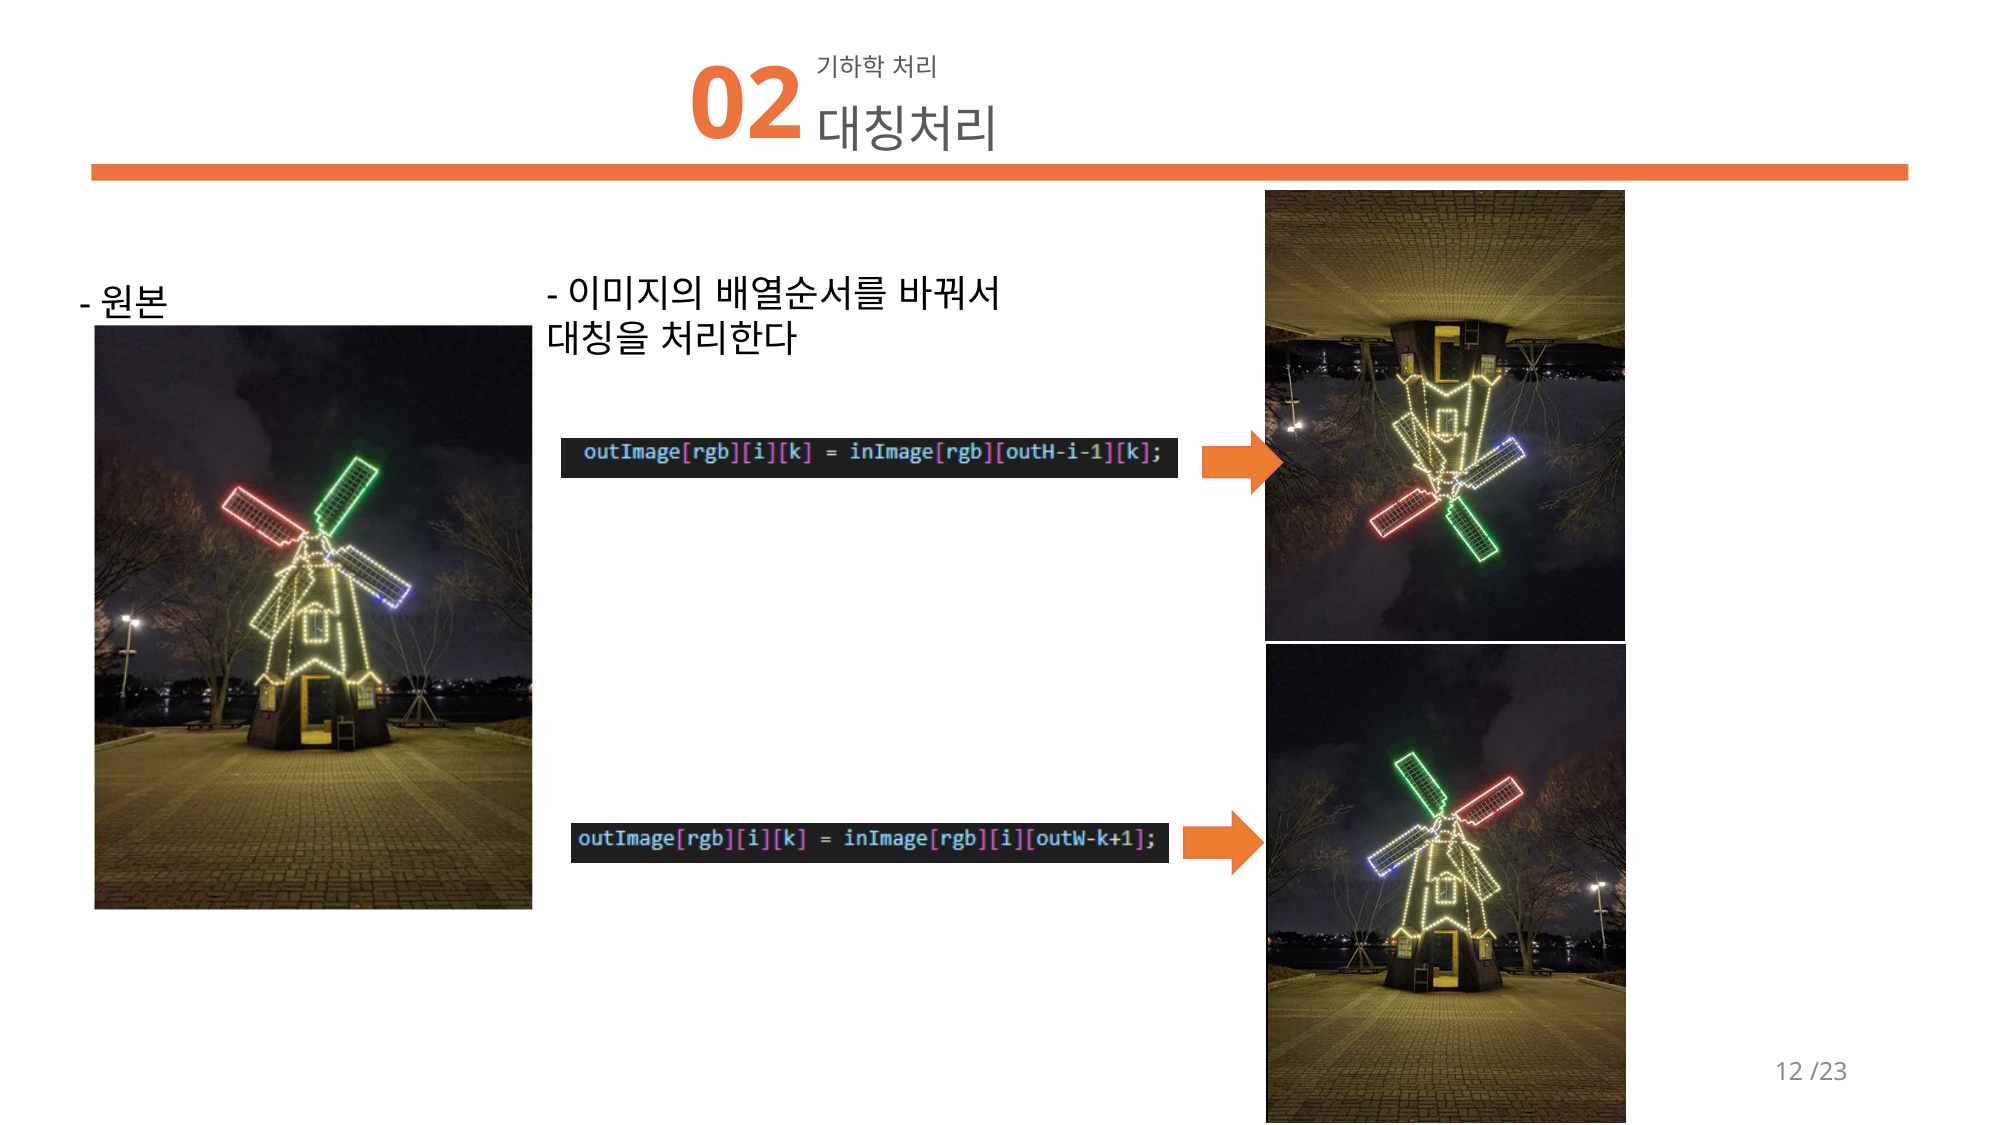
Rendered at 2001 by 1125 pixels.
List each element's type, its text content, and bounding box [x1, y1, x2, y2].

text_box -이미지의 배열순서를 바꿔서 대칭을 처리한다 [531, 262, 1223, 368]
picture [571, 823, 1169, 863]
picture [91, 323, 535, 912]
picture [561, 438, 1178, 478]
slide_number 12 /23 [1629, 1042, 1863, 1103]
text_box -원본 [64, 271, 485, 332]
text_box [673, 30, 1327, 168]
text_box [90, 163, 1909, 182]
text_box [1202, 429, 1262, 496]
picture [1262, 188, 1629, 1125]
text_box [1183, 809, 1262, 876]
